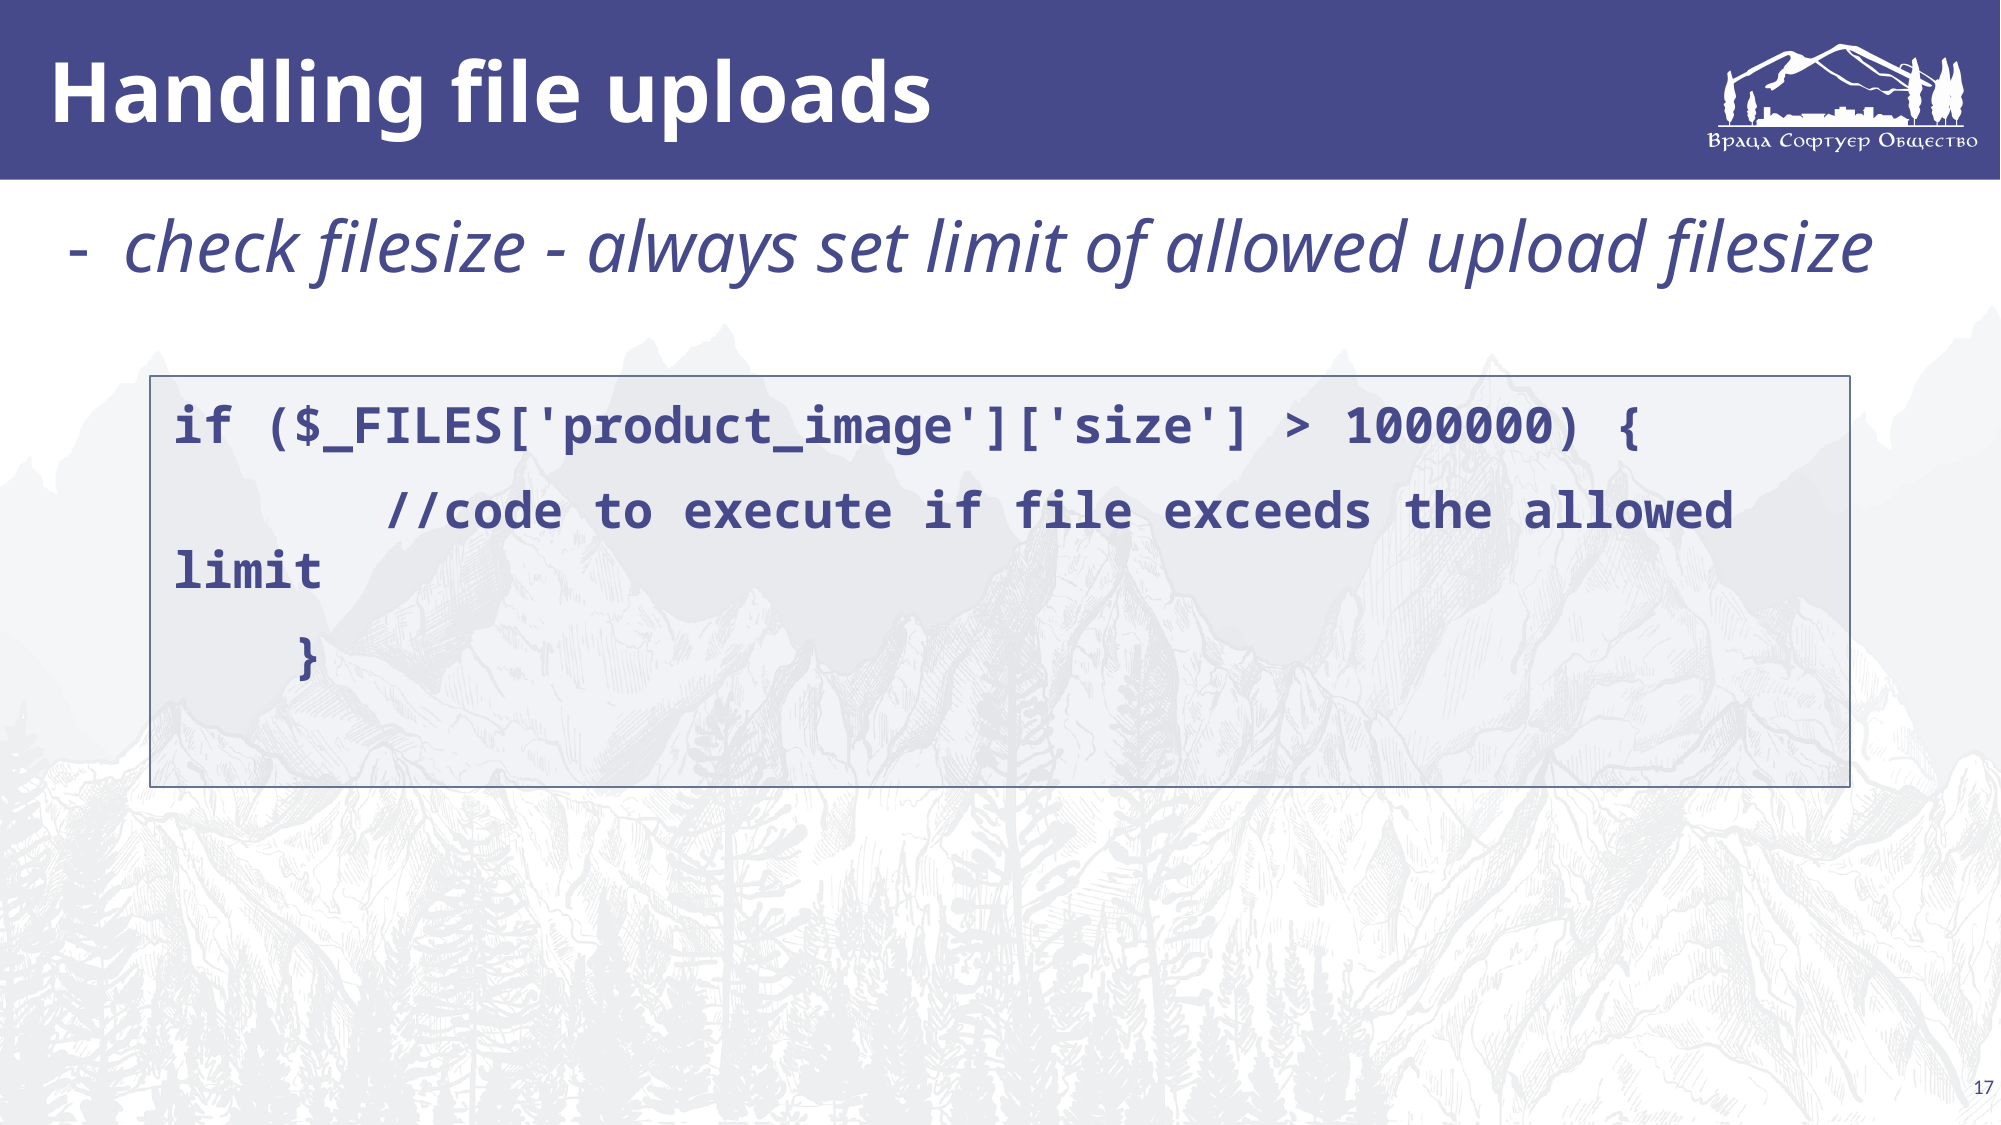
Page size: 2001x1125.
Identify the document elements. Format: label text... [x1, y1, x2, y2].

picture [1703, 19, 1981, 165]
text_box if ($_FILES['product_image']['size'] > 1000000) { //code to execute if file exceeds the allowed limit } [150, 375, 1850, 787]
slide_number 17 [1929, 1070, 2000, 1103]
title Handling file uploads [31, 16, 1591, 162]
list check filesize - always set limit of allowed upload filesize [31, 196, 1970, 1050]
